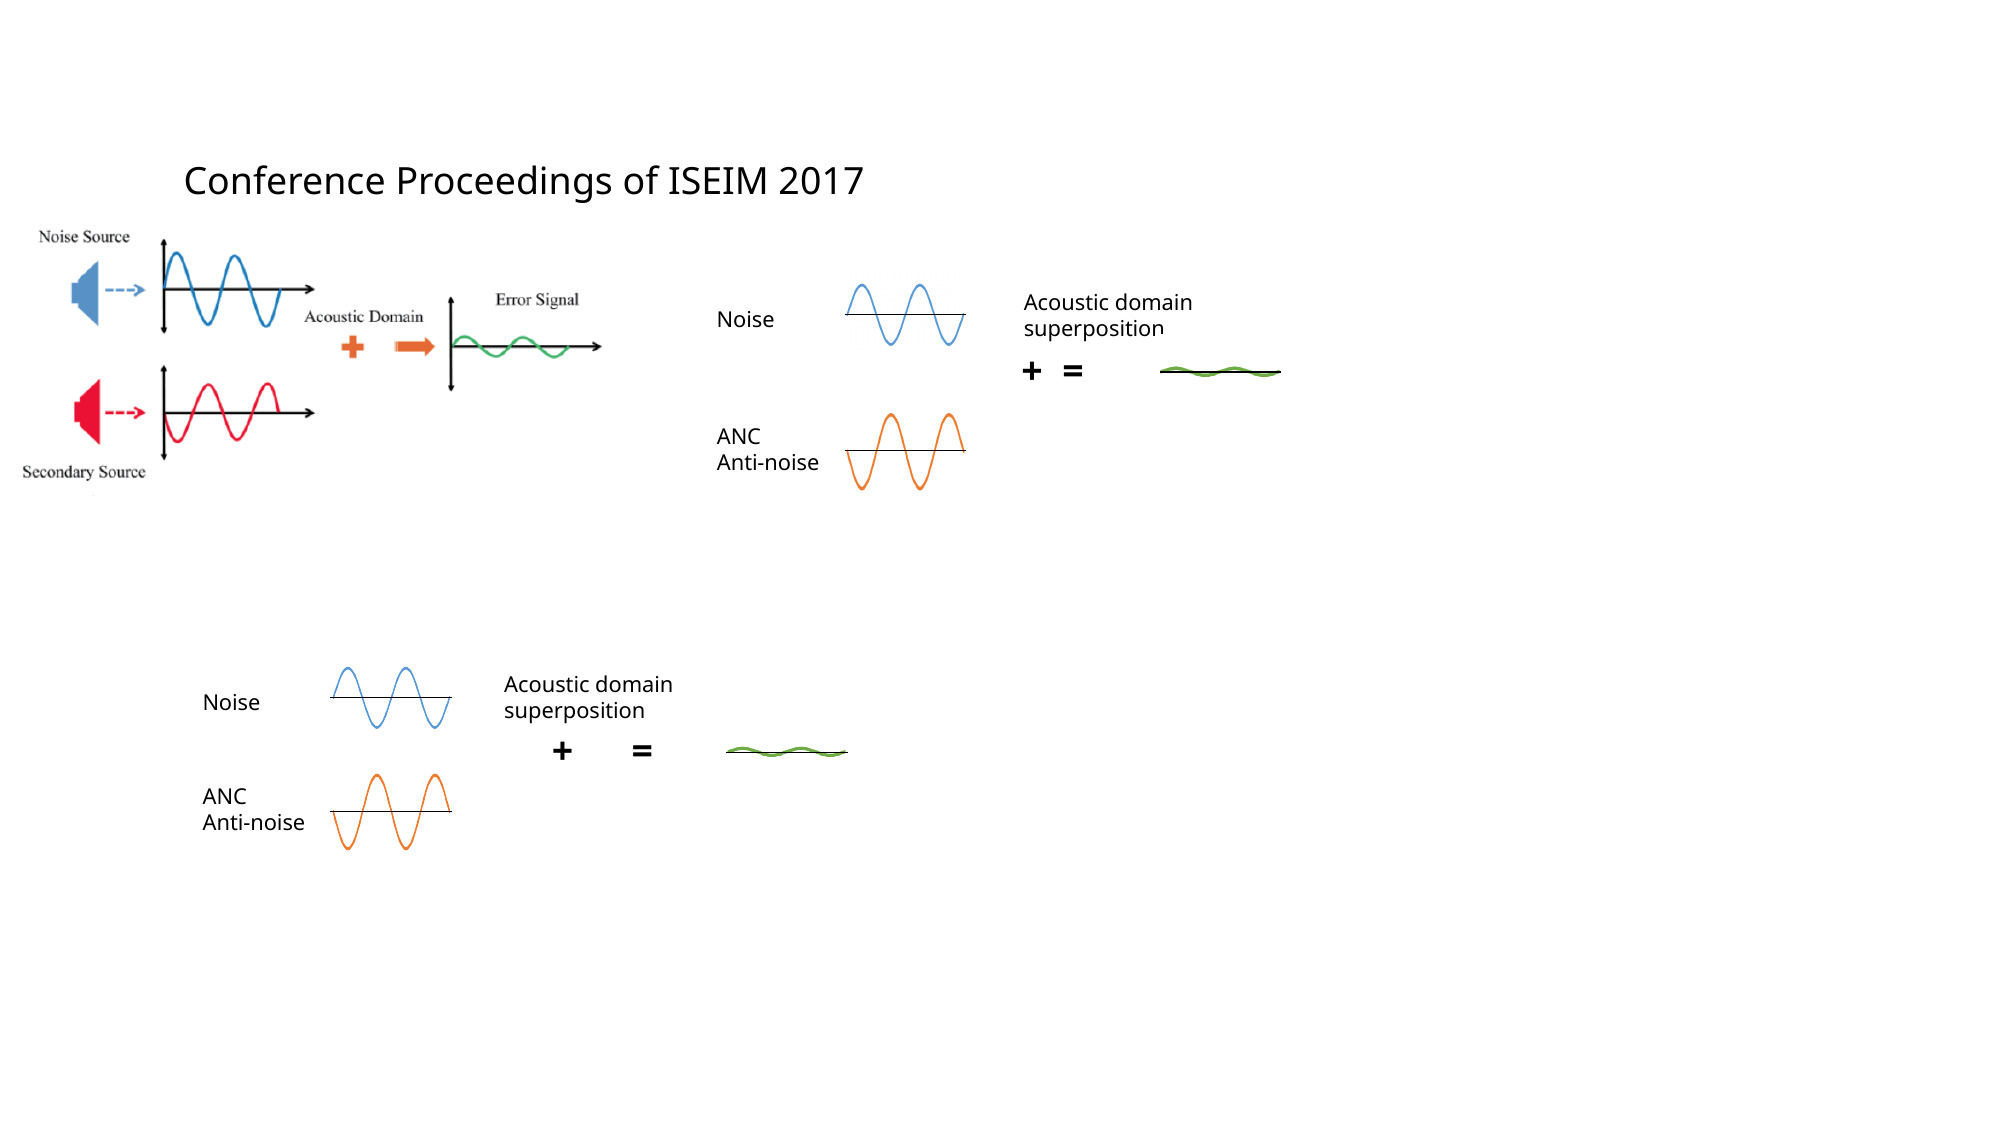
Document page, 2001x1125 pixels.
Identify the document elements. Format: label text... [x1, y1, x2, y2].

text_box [844, 271, 967, 357]
text_box ANC Anti-noise [702, 414, 835, 483]
text_box Acoustic domain superposition [1009, 280, 1209, 349]
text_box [187, 654, 848, 862]
text_box + = [1006, 339, 1099, 400]
text_box Noise [701, 297, 790, 339]
picture [0, 216, 615, 496]
text_box Conference Proceedings of ISEIM 2017 [168, 149, 1169, 210]
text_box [844, 397, 967, 501]
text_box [1159, 334, 1282, 406]
